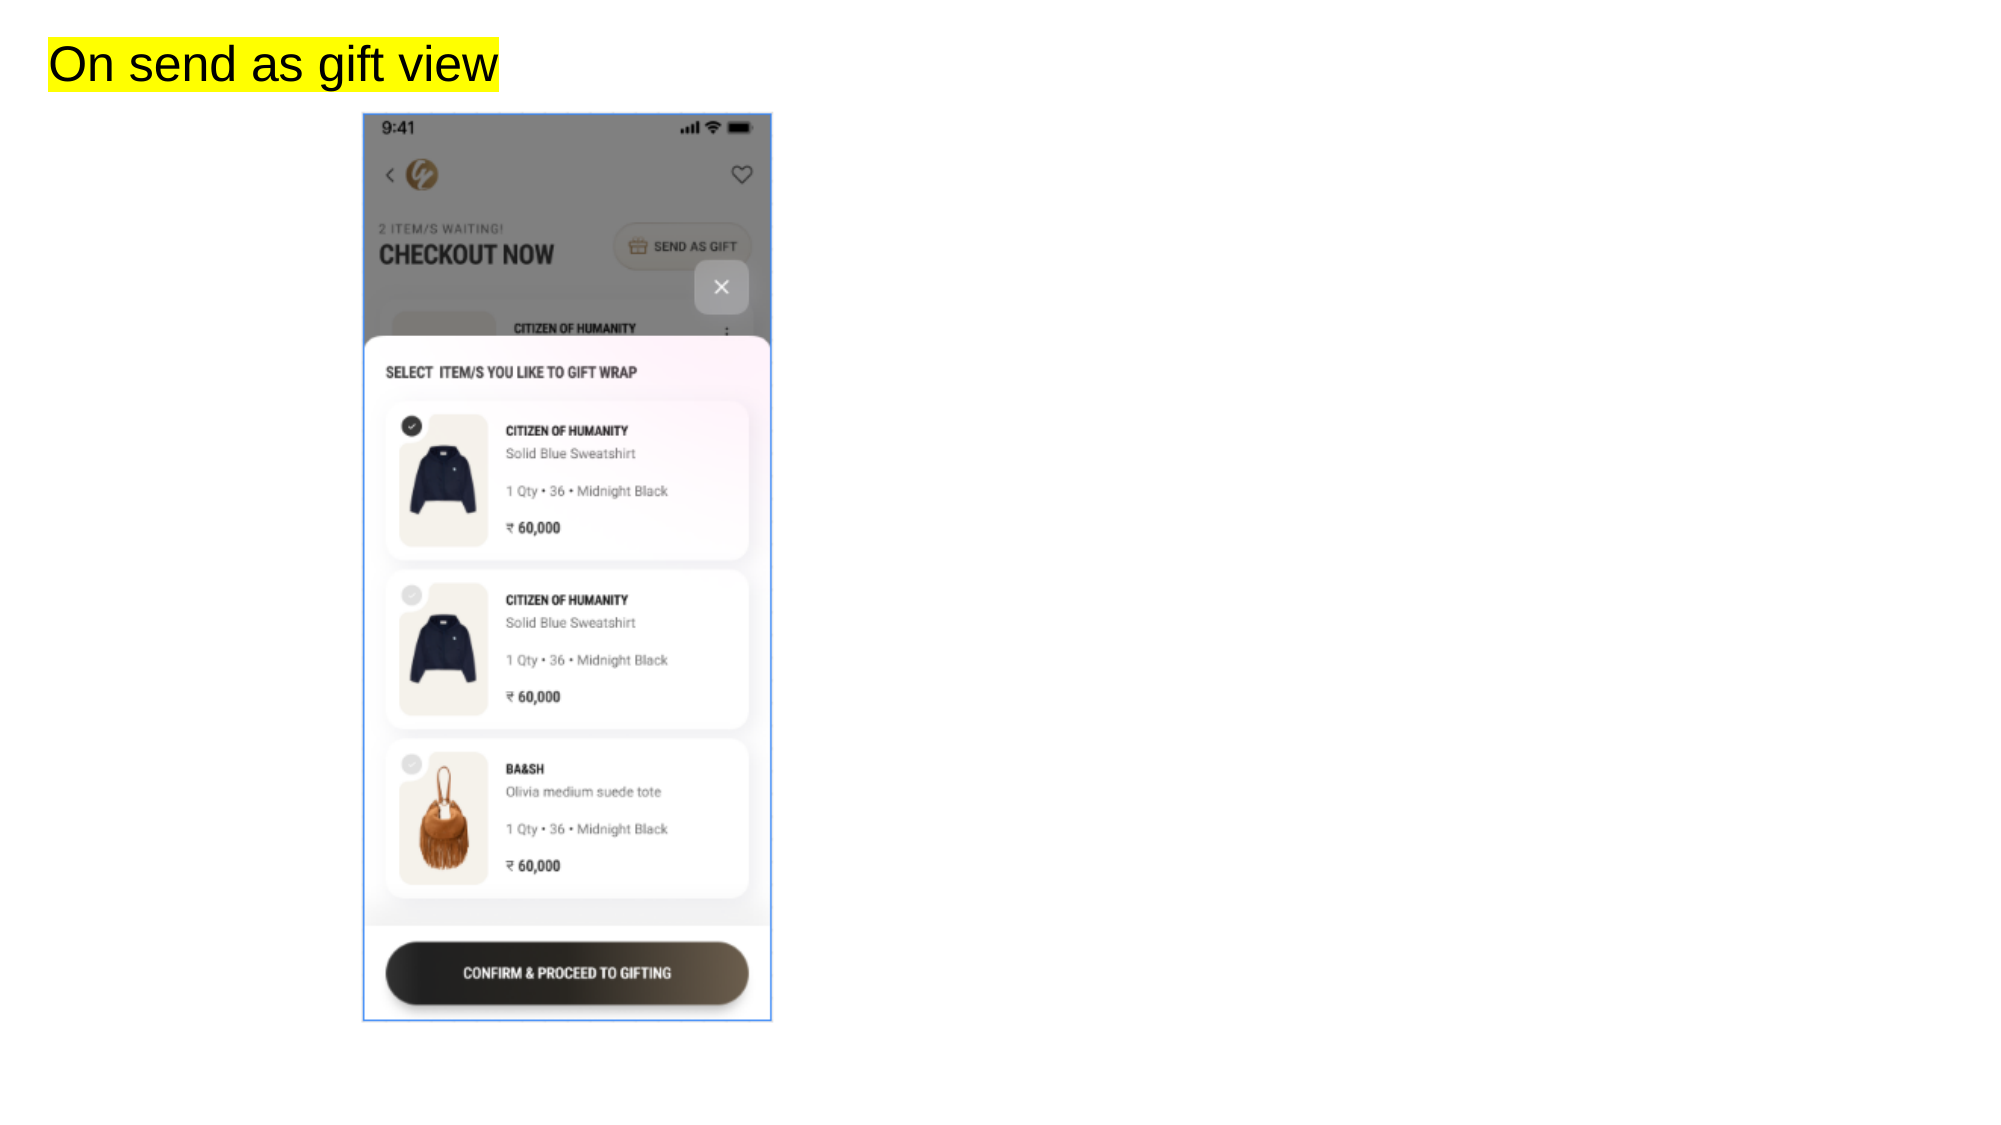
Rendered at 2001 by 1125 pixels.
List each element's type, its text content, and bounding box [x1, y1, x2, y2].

picture [342, 99, 785, 1041]
text_box On send as gift view [33, 24, 1030, 100]
